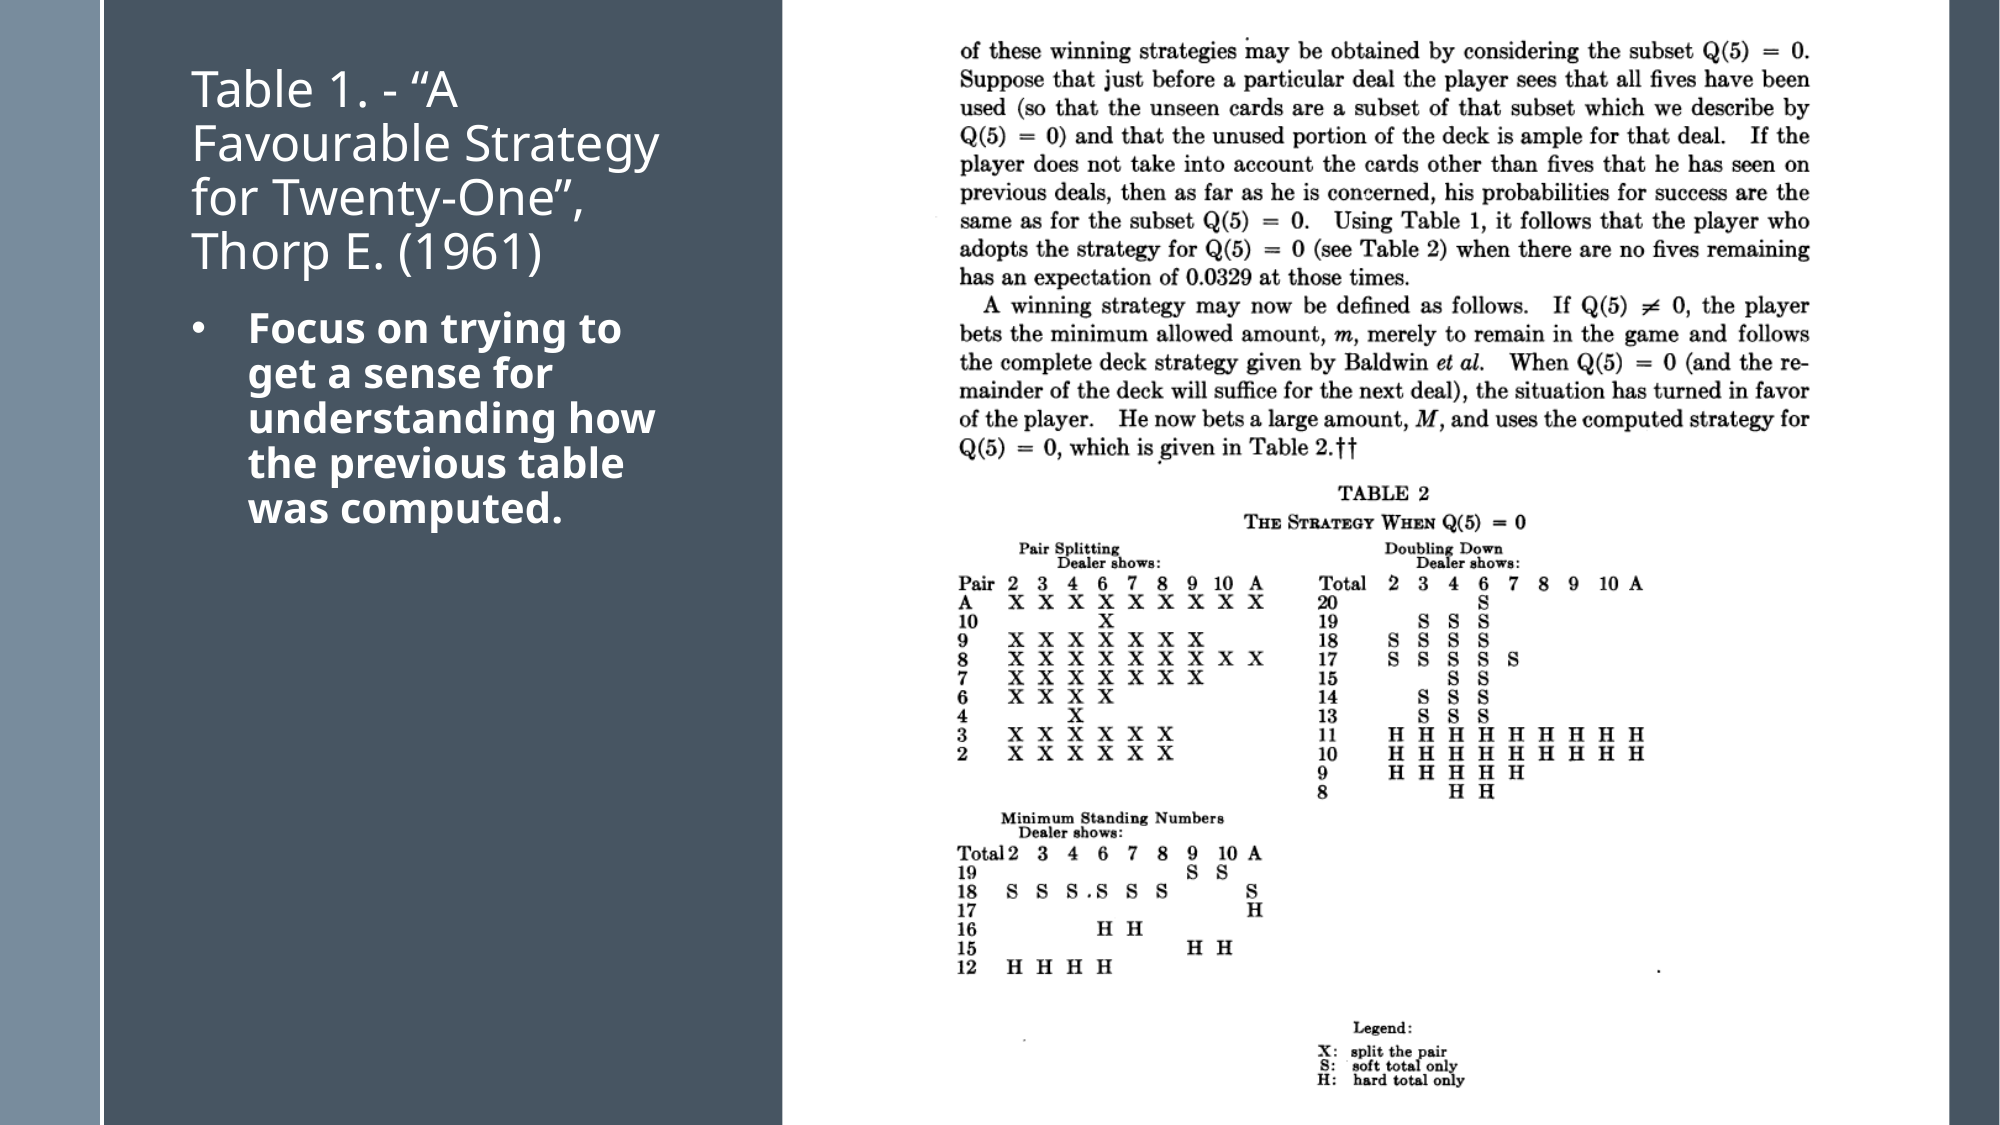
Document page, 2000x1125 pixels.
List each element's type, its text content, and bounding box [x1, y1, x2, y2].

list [928, 30, 1833, 1100]
title Table 1. - “A Favourable Strategy for Twenty-One”, Thorp E. (1961) [176, 62, 717, 288]
list Focus on trying to get a sense for understanding how the previous table was computed. [176, 299, 717, 1013]
